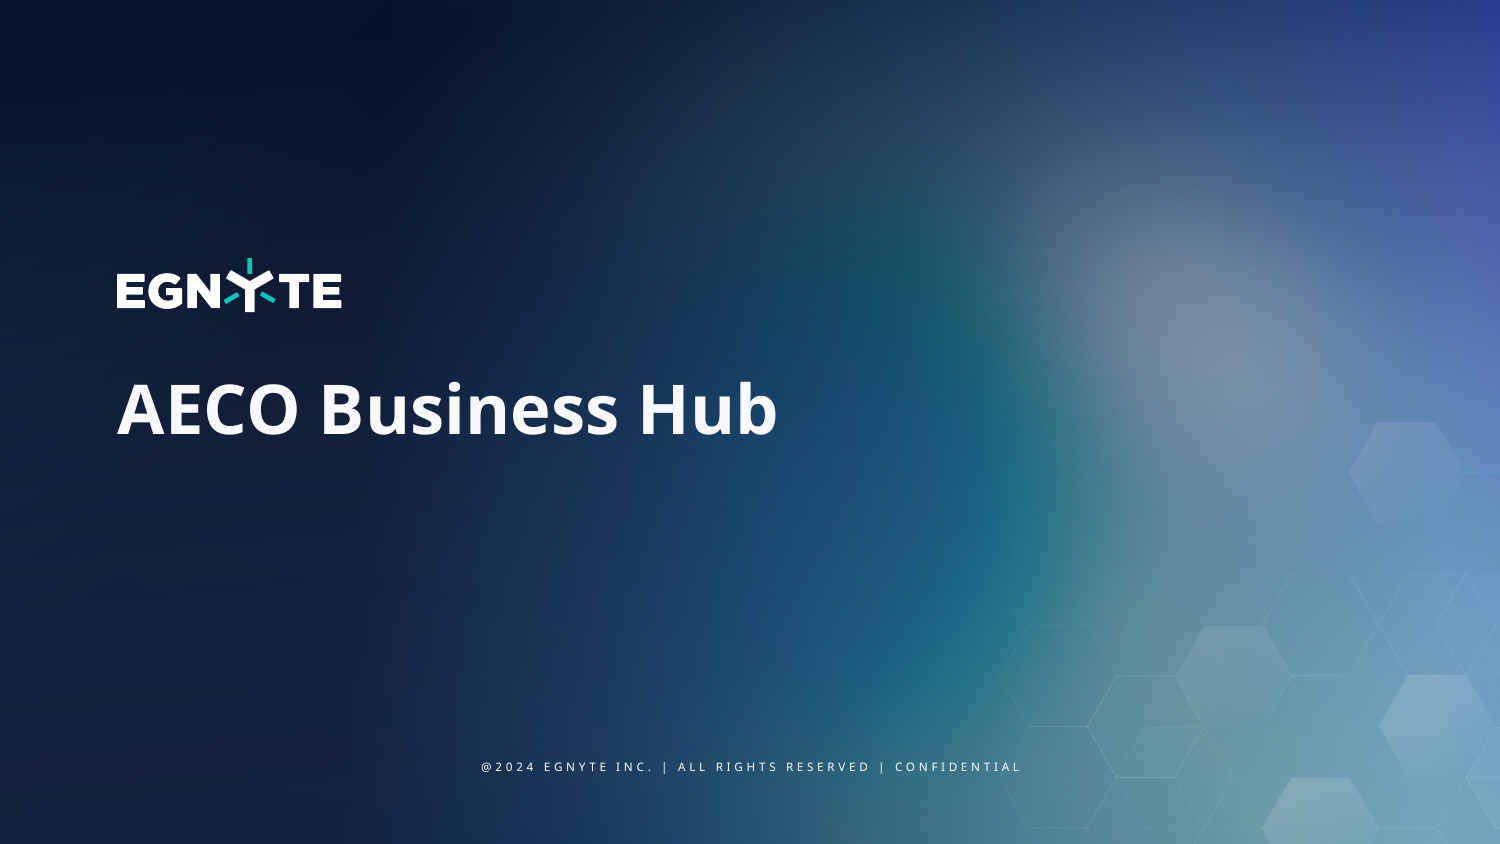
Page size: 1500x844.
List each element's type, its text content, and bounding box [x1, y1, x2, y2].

picture [0, 0, 1500, 844]
title AECO Business Hub [103, 367, 1397, 460]
